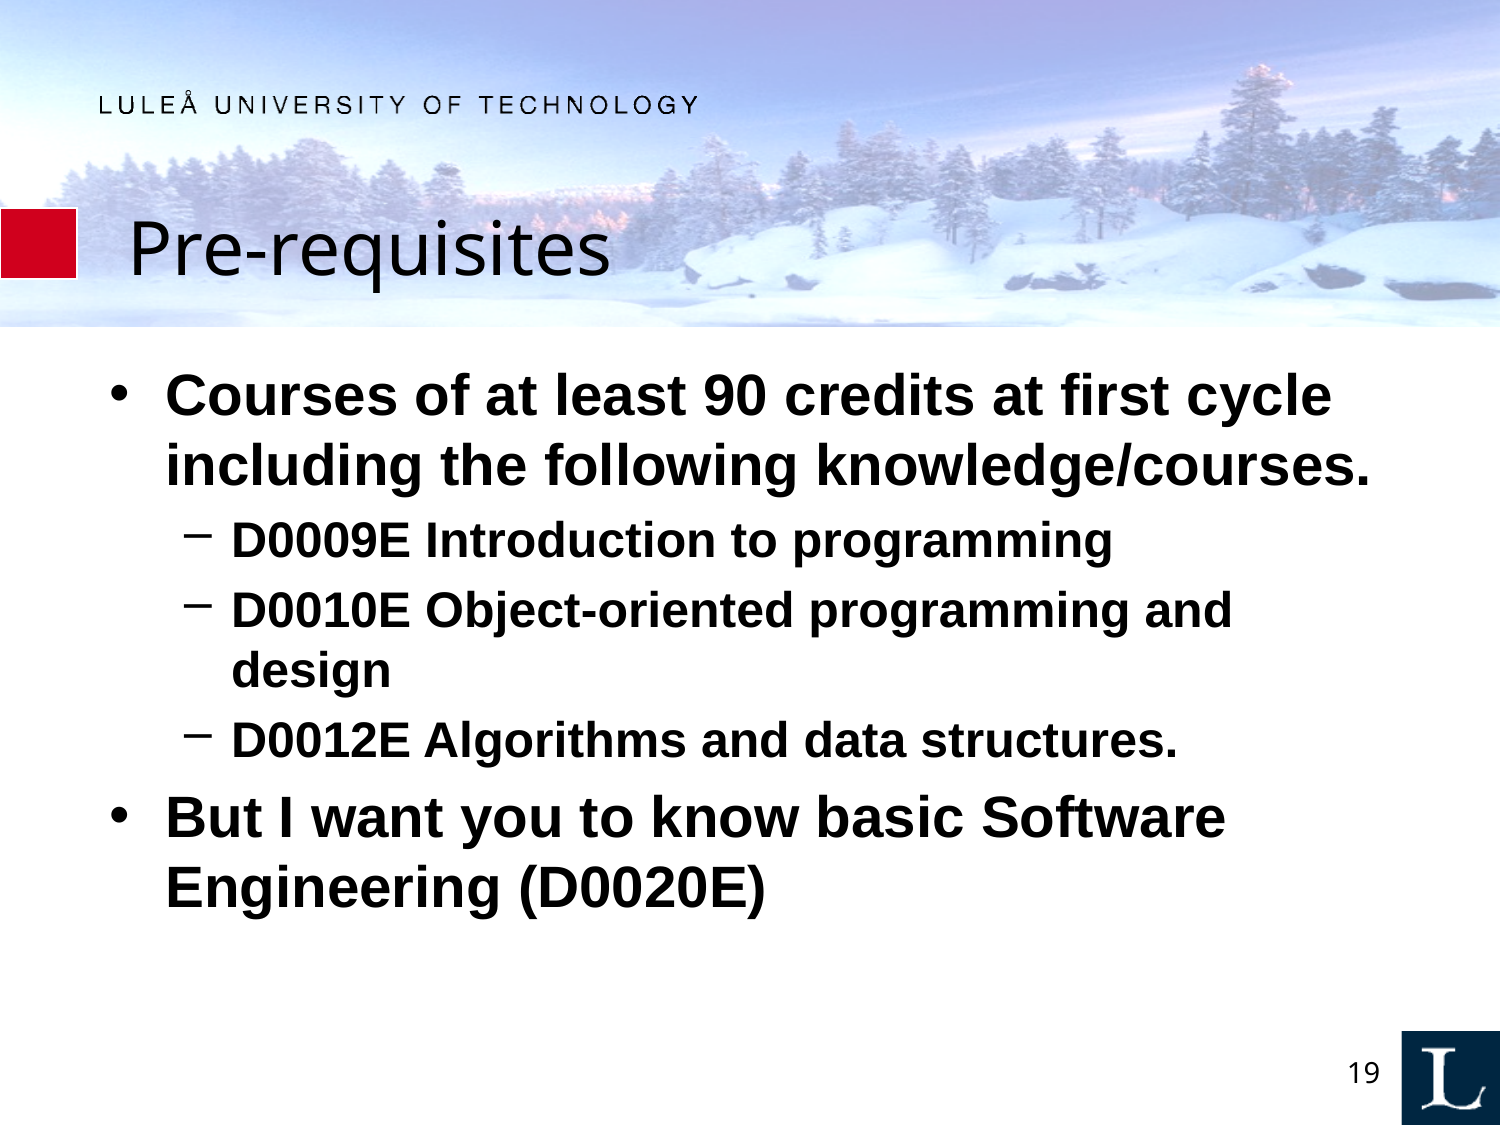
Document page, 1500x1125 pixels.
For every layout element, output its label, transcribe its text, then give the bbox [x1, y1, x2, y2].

picture [100, 90, 697, 114]
picture [1399, 1031, 1500, 1125]
list Courses of at least 90 credits at first cycle including the following knowledge/courses. D0009E Introduction to programming D0010E Object-oriented programming and design D0012E Algorithms and data structures. But I want you to know basic Software Engineering (D0020E) [94, 350, 1412, 975]
slide_number 19 [1045, 1046, 1396, 1125]
title Pre-requisites [111, 160, 1412, 330]
